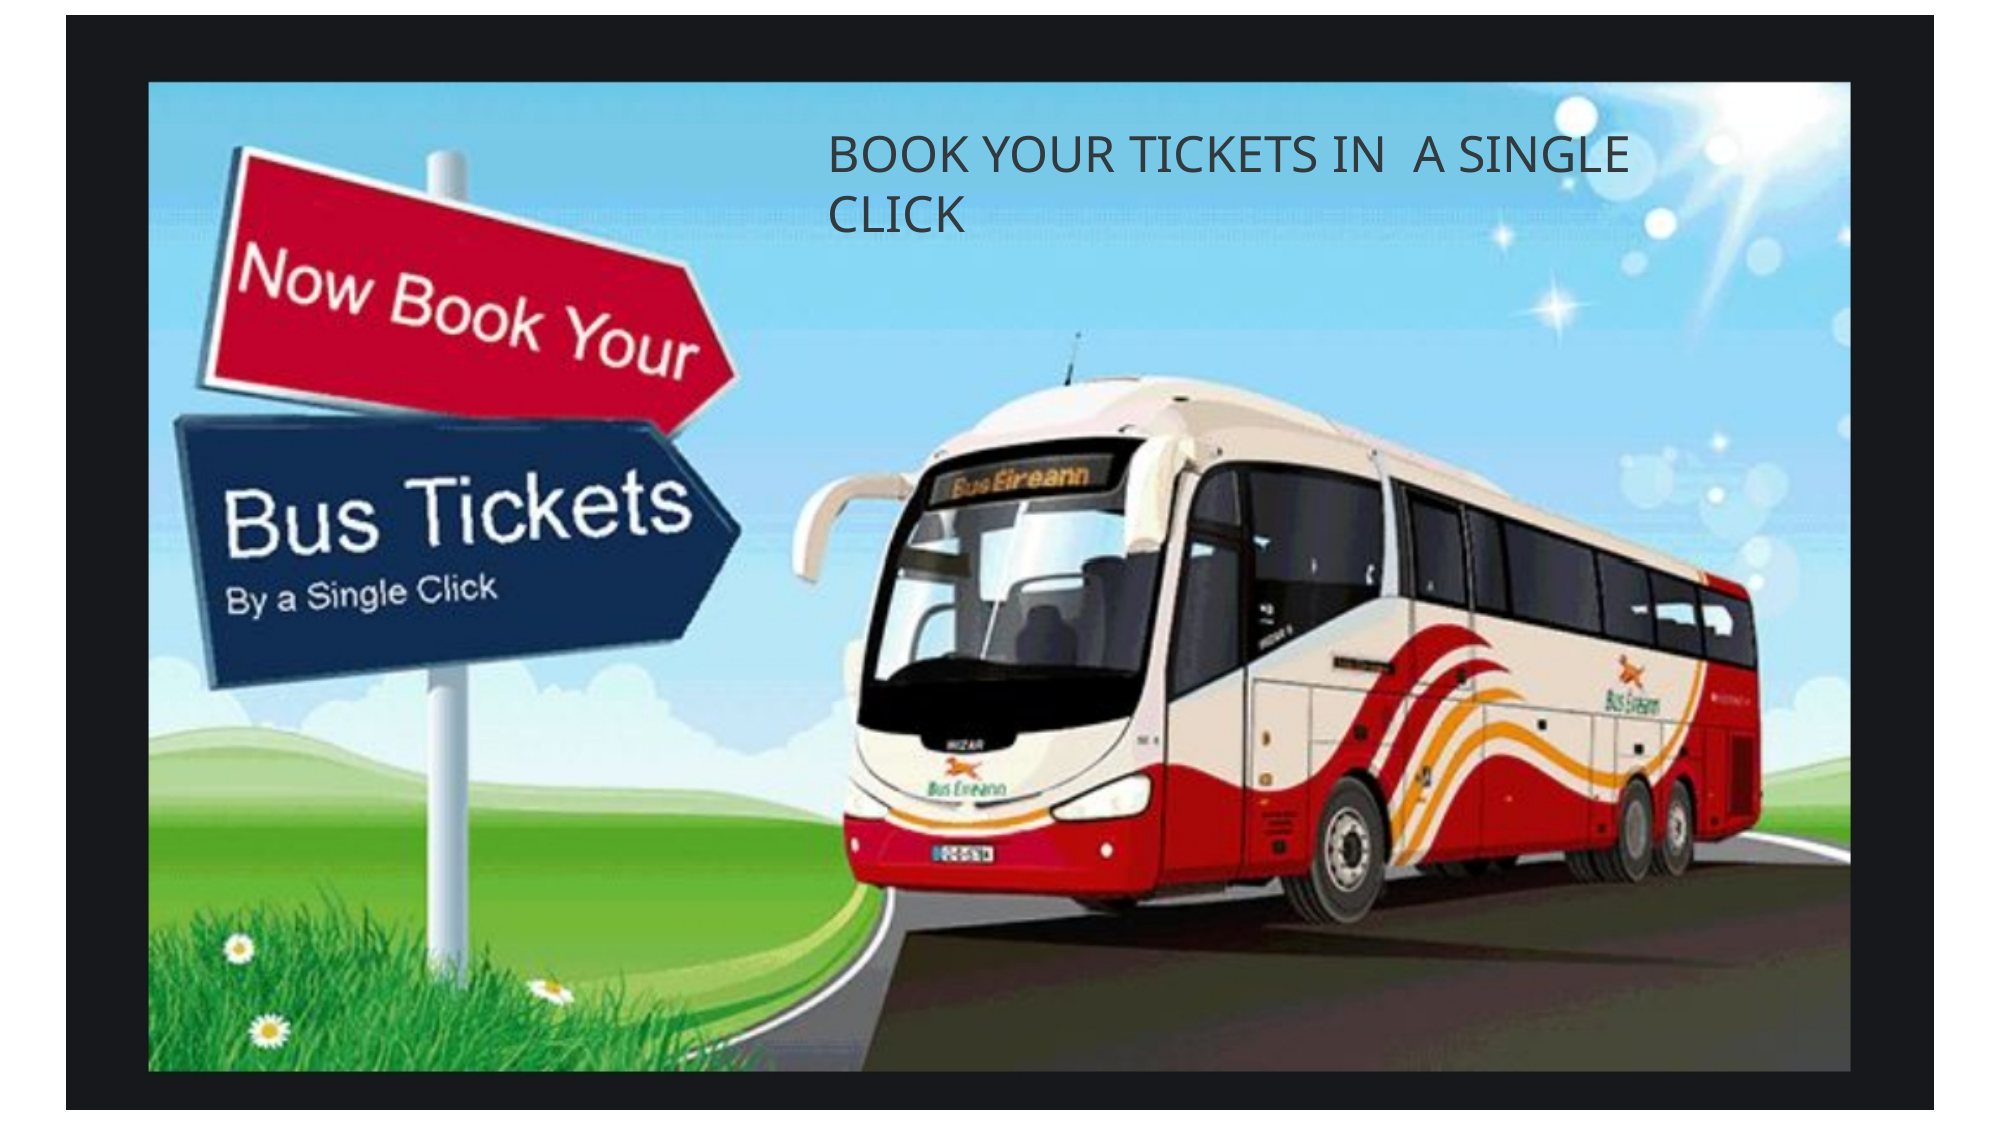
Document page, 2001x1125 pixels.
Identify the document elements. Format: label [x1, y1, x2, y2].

list [66, 14, 1934, 1110]
